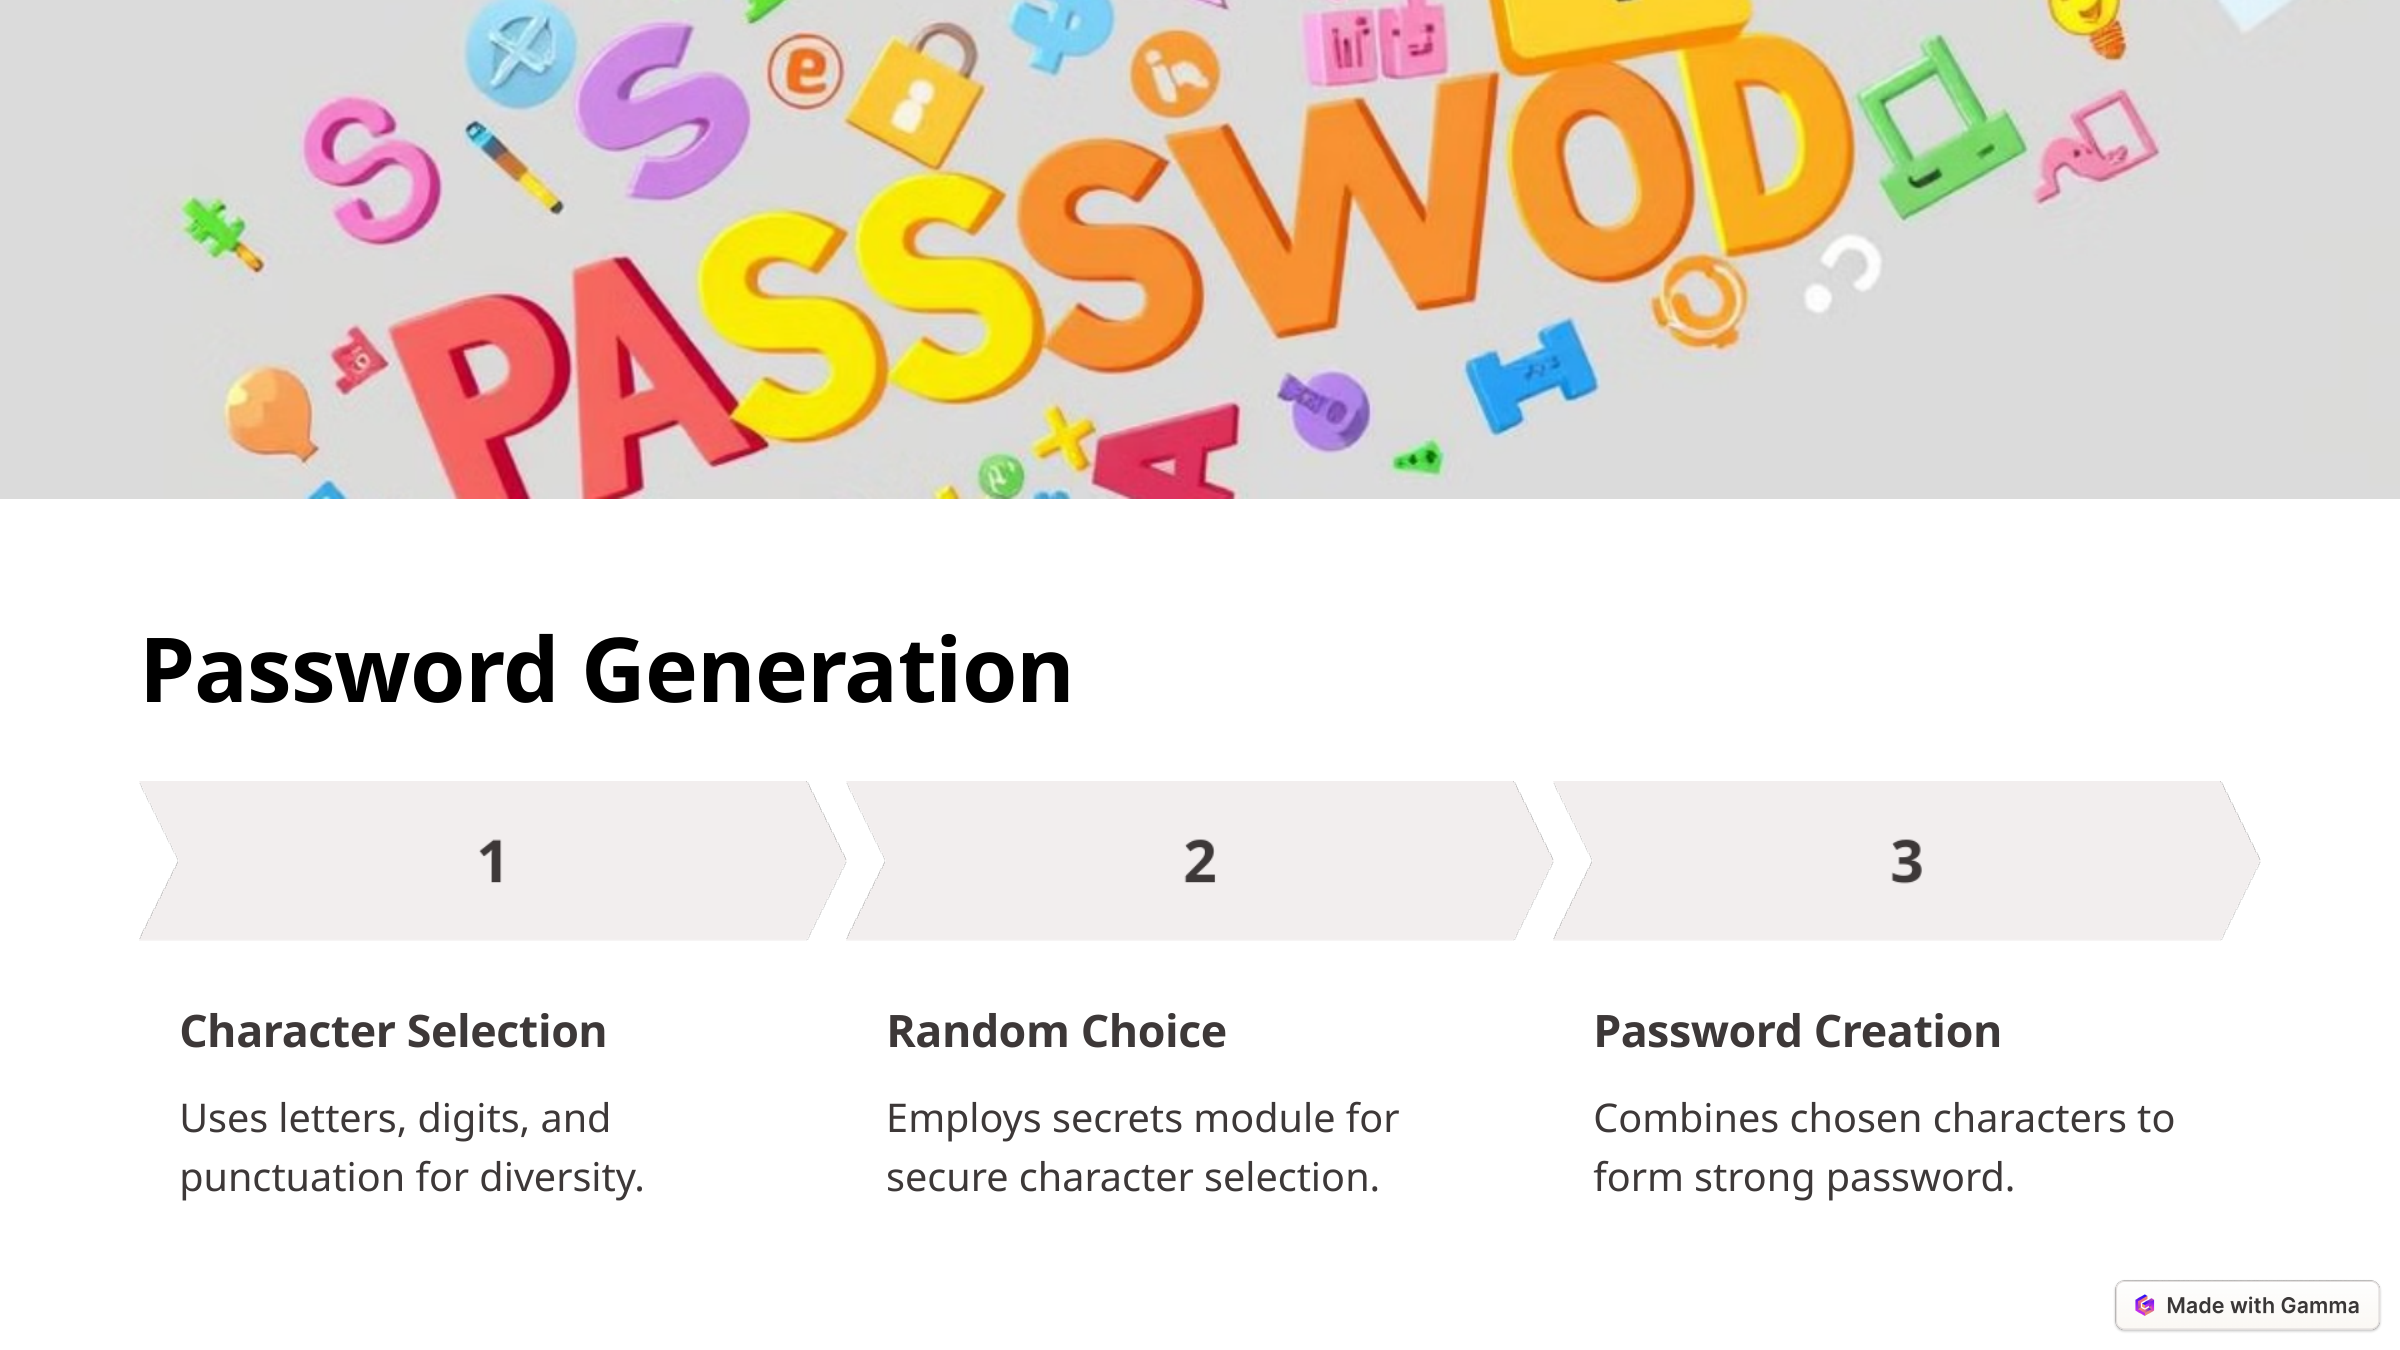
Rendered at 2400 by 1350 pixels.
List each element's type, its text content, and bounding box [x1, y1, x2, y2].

text_box Uses letters, digits, and punctuation for diversity. [179, 1080, 807, 1201]
picture [0, 0, 2400, 499]
text_box Employs secrets module for secure character selection. [886, 1080, 1514, 1201]
text_box Password Generation [139, 607, 1135, 722]
picture [139, 780, 2261, 941]
text_box Password Creation [1593, 1000, 2047, 1057]
text_box Combines chosen characters to form strong password. [1593, 1080, 2221, 1201]
text_box Character Selection [179, 1000, 637, 1057]
text_box Random Choice [886, 1000, 1340, 1057]
picture [2106, 1271, 2389, 1339]
